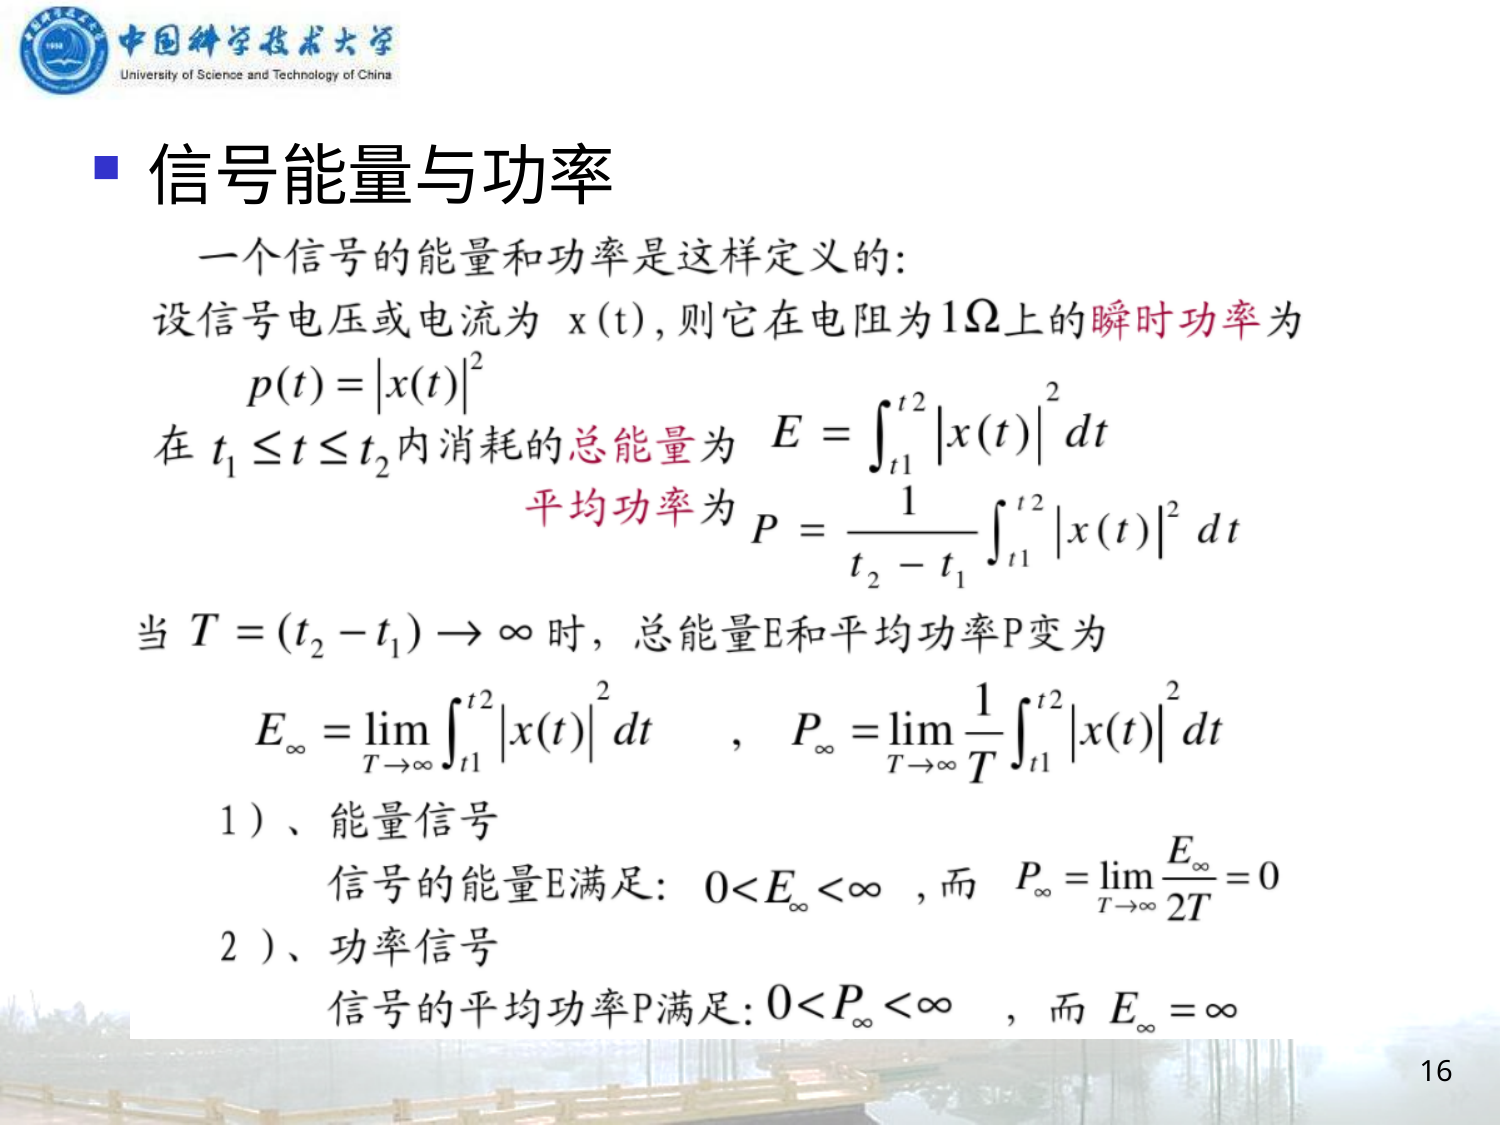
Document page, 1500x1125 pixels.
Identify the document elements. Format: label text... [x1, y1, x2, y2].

slide_number 85 [0, 940, 1500, 1125]
text_box 信号能量与功率 [76, 125, 1424, 302]
slide_number 16 [1154, 1023, 1468, 1100]
picture [0, 0, 422, 103]
picture [130, 224, 1316, 1039]
